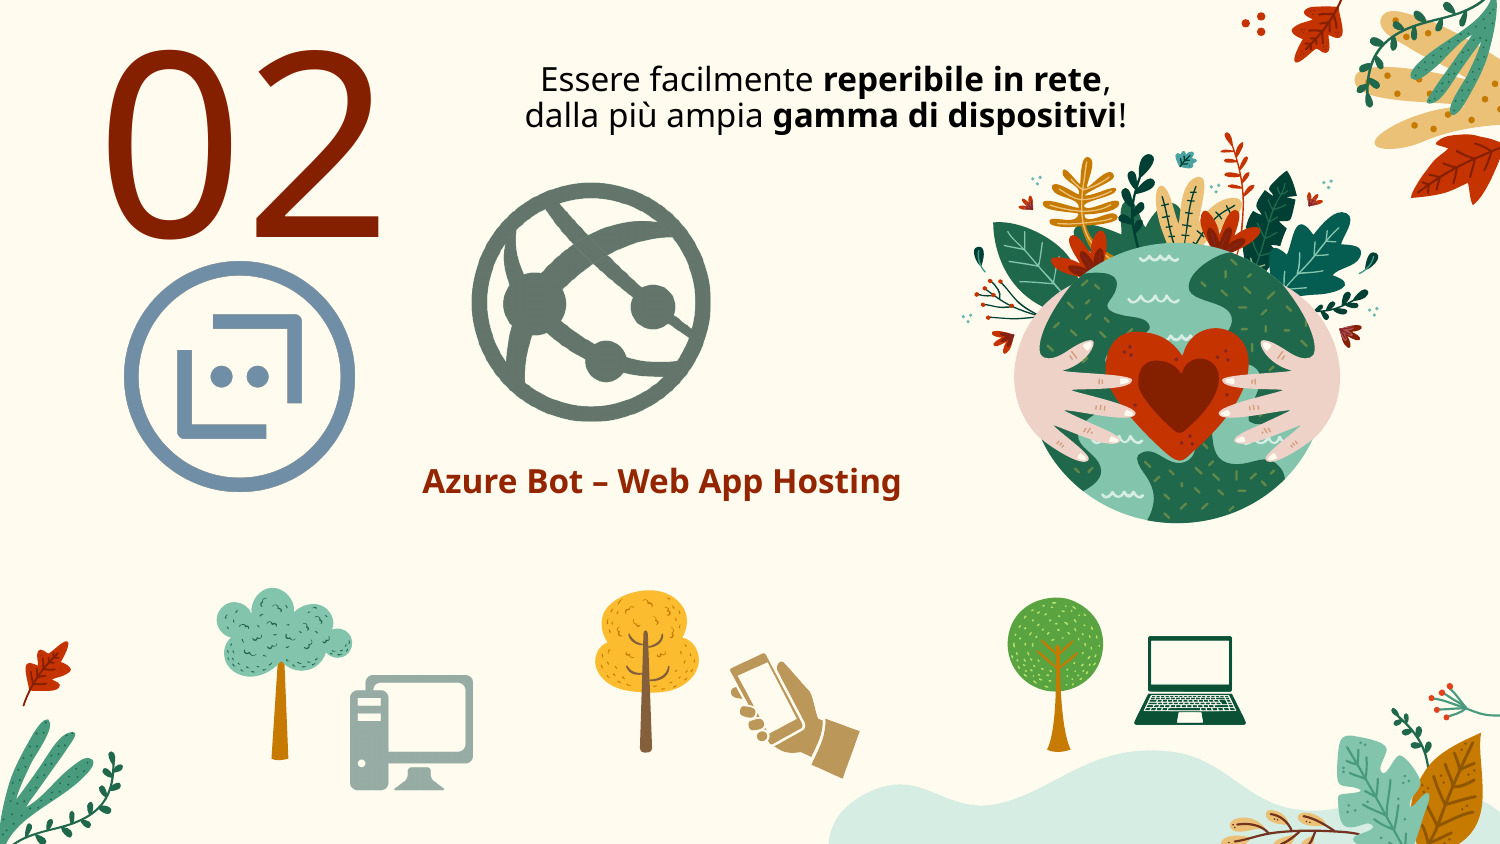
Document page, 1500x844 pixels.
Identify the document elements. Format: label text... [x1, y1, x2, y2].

subtitle Azure Bot – Web App Hosting [375, 445, 951, 514]
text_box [216, 587, 355, 761]
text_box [960, 132, 1384, 524]
subtitle Essere facilmente reperibile in rete, dalla più ampia gamma di dispositivi! [487, 44, 1164, 153]
picture [727, 645, 866, 784]
picture [1134, 636, 1246, 725]
title 02 [41, 39, 448, 229]
picture [124, 261, 355, 492]
picture [471, 182, 711, 422]
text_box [593, 590, 702, 753]
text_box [1004, 597, 1108, 753]
picture [349, 671, 473, 795]
